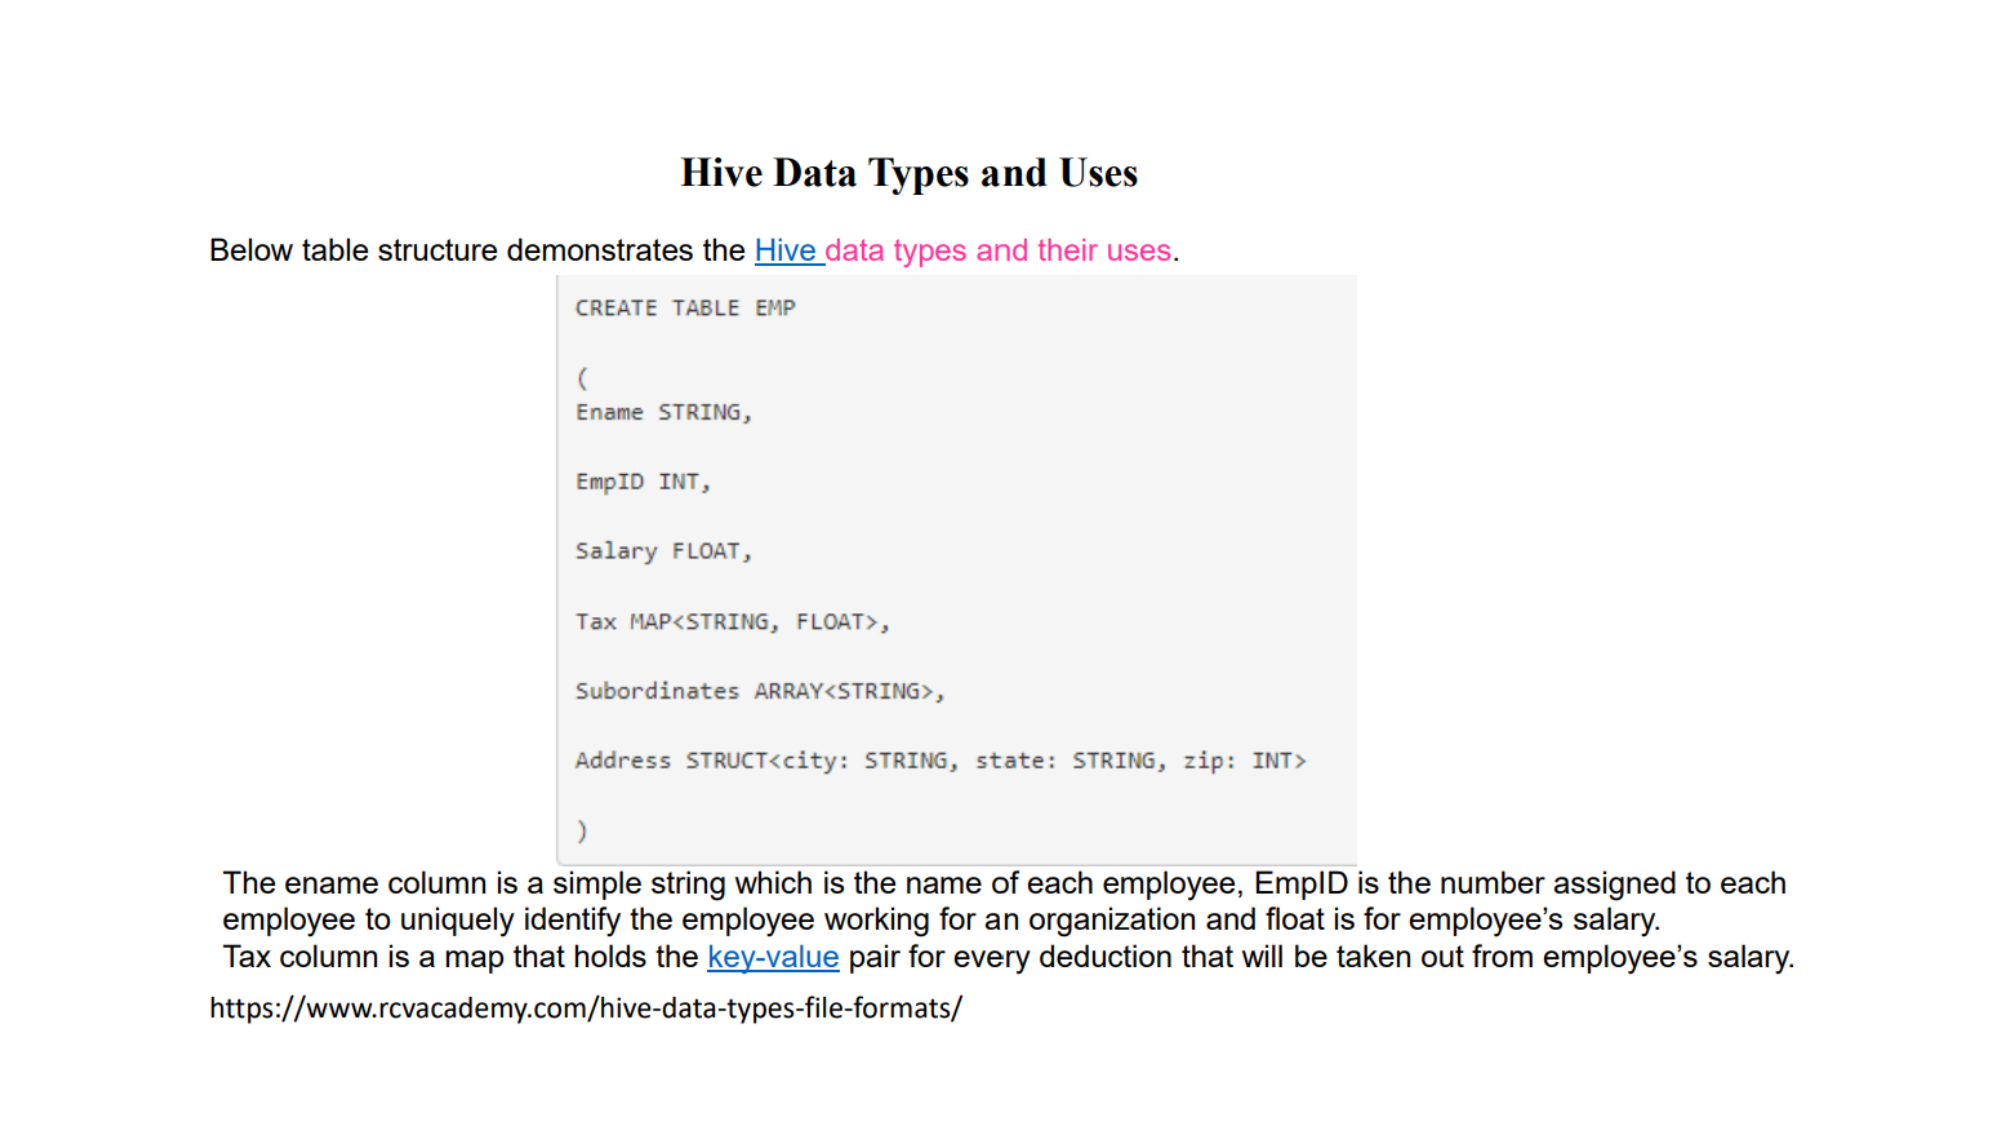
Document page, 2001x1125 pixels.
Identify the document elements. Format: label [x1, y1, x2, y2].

picture [190, 124, 1810, 1028]
